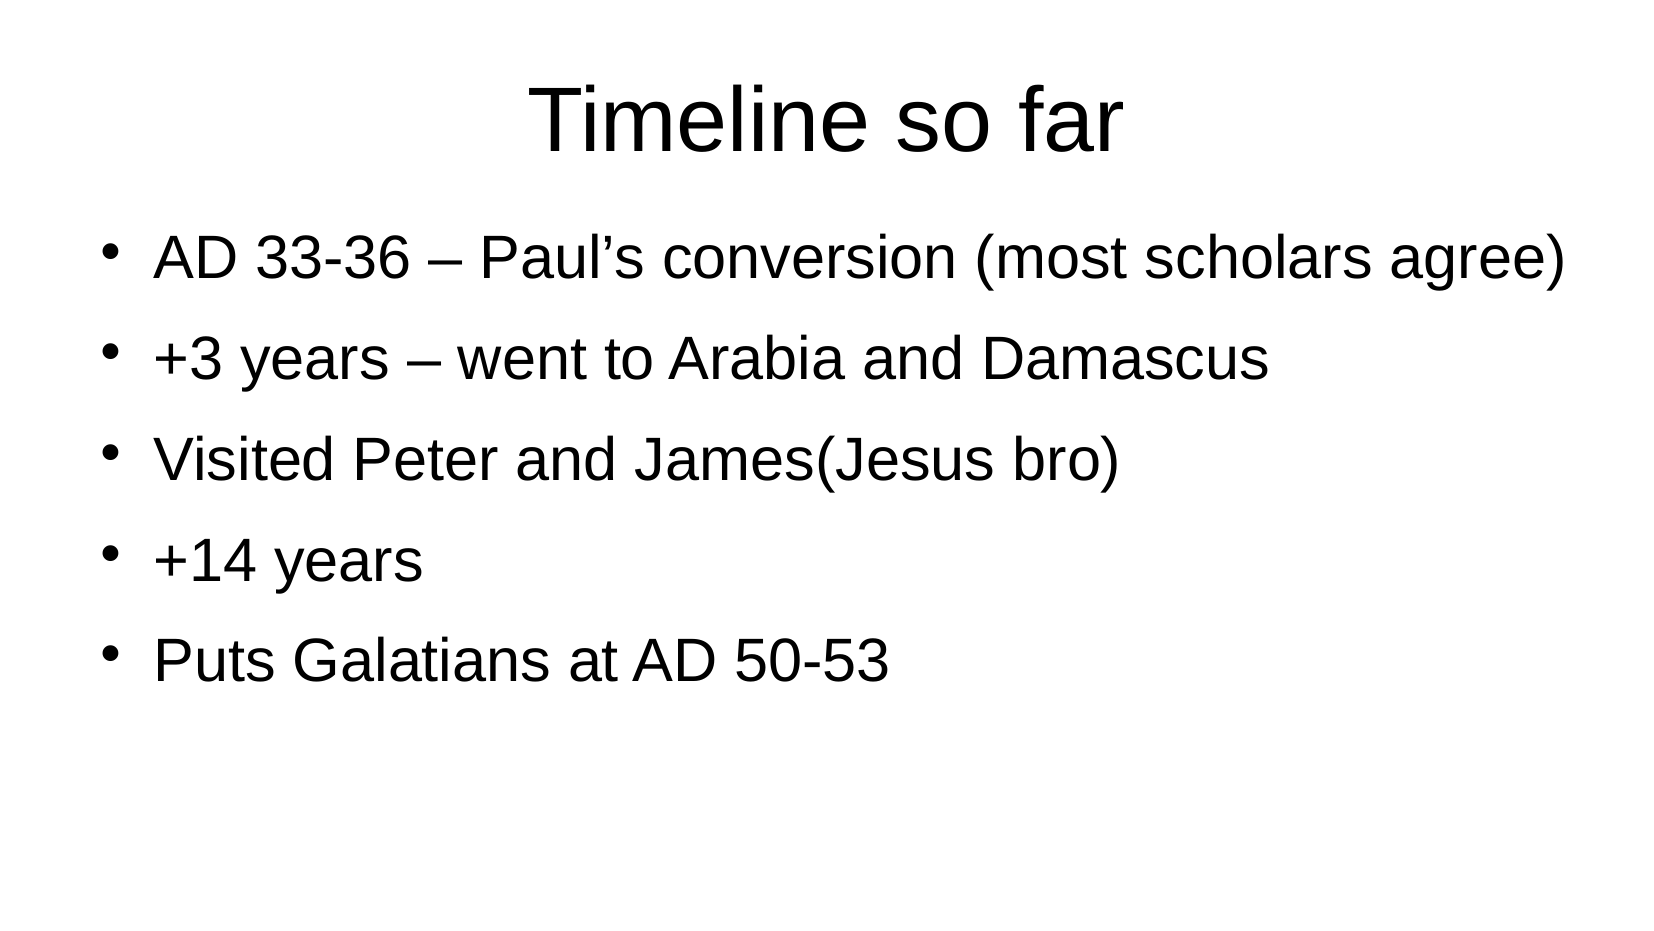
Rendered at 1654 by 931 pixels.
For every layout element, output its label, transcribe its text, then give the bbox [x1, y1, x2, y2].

title Timeline so far [82, 37, 1571, 193]
list AD 33-36 – Paul’s conversion (most scholars agree) +3 years – went to Arabia and Damascus Visited Peter and James(Jesus bro) +14 years Puts Galatians at AD 50-53 [82, 217, 1571, 757]
